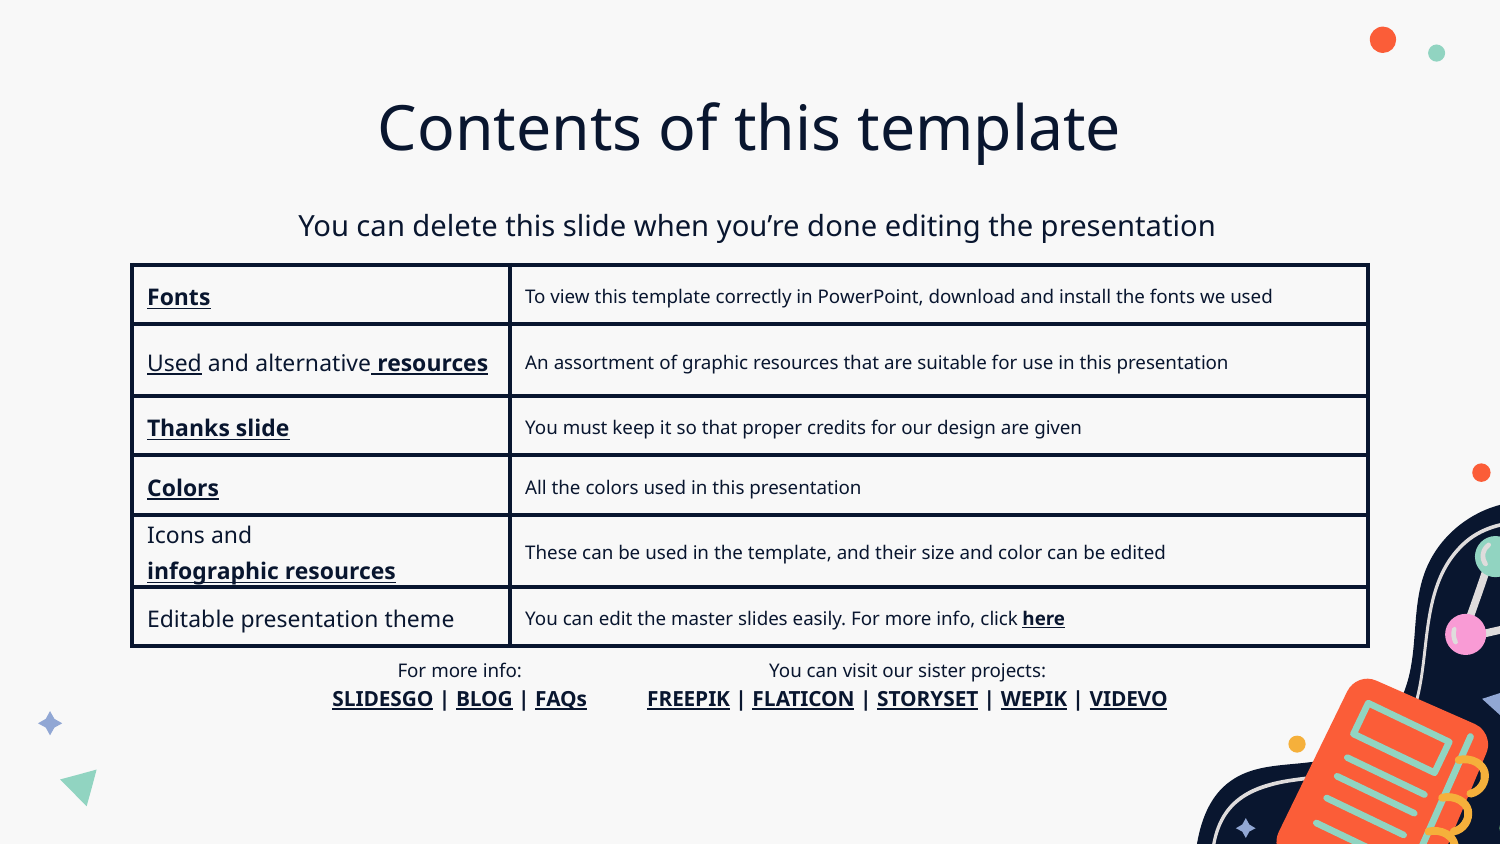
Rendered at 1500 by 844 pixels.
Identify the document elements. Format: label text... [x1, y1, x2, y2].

table_cell Colors [134, 457, 508, 513]
table_cell Thanks slide [134, 398, 508, 453]
text_box For more info: SLIDESGO | BLOG | FAQs [306, 640, 614, 717]
table_header To view this template correctly in PowerPoint, download and install the fonts we used [512, 267, 1366, 322]
table_cell Used and alternative resources [134, 326, 508, 394]
title Contents of this template [118, 72, 1382, 167]
table_cell Editable presentation theme [134, 589, 508, 644]
table_cell An assortment of graphic resources that are suitable for use in this presentation [512, 326, 1366, 394]
text_box You can visit our sister projects: FREEPIK | FLATICON | STORYSET | WEPIK | VIDEVO [620, 640, 1194, 717]
table_cell You can edit the master slides easily. For more info, click here [512, 589, 1366, 644]
table_cell These can be used in the template, and their size and color can be edited [512, 517, 1366, 585]
table_cell You must keep it so that proper credits for our design are given [512, 398, 1366, 453]
table_cell Icons and infographic resources [134, 517, 508, 585]
text_box You can delete this slide when you’re done editing the presentation [131, 186, 1368, 248]
table_cell All the colors used in this presentation [512, 457, 1366, 513]
table_header Fonts [134, 267, 508, 322]
